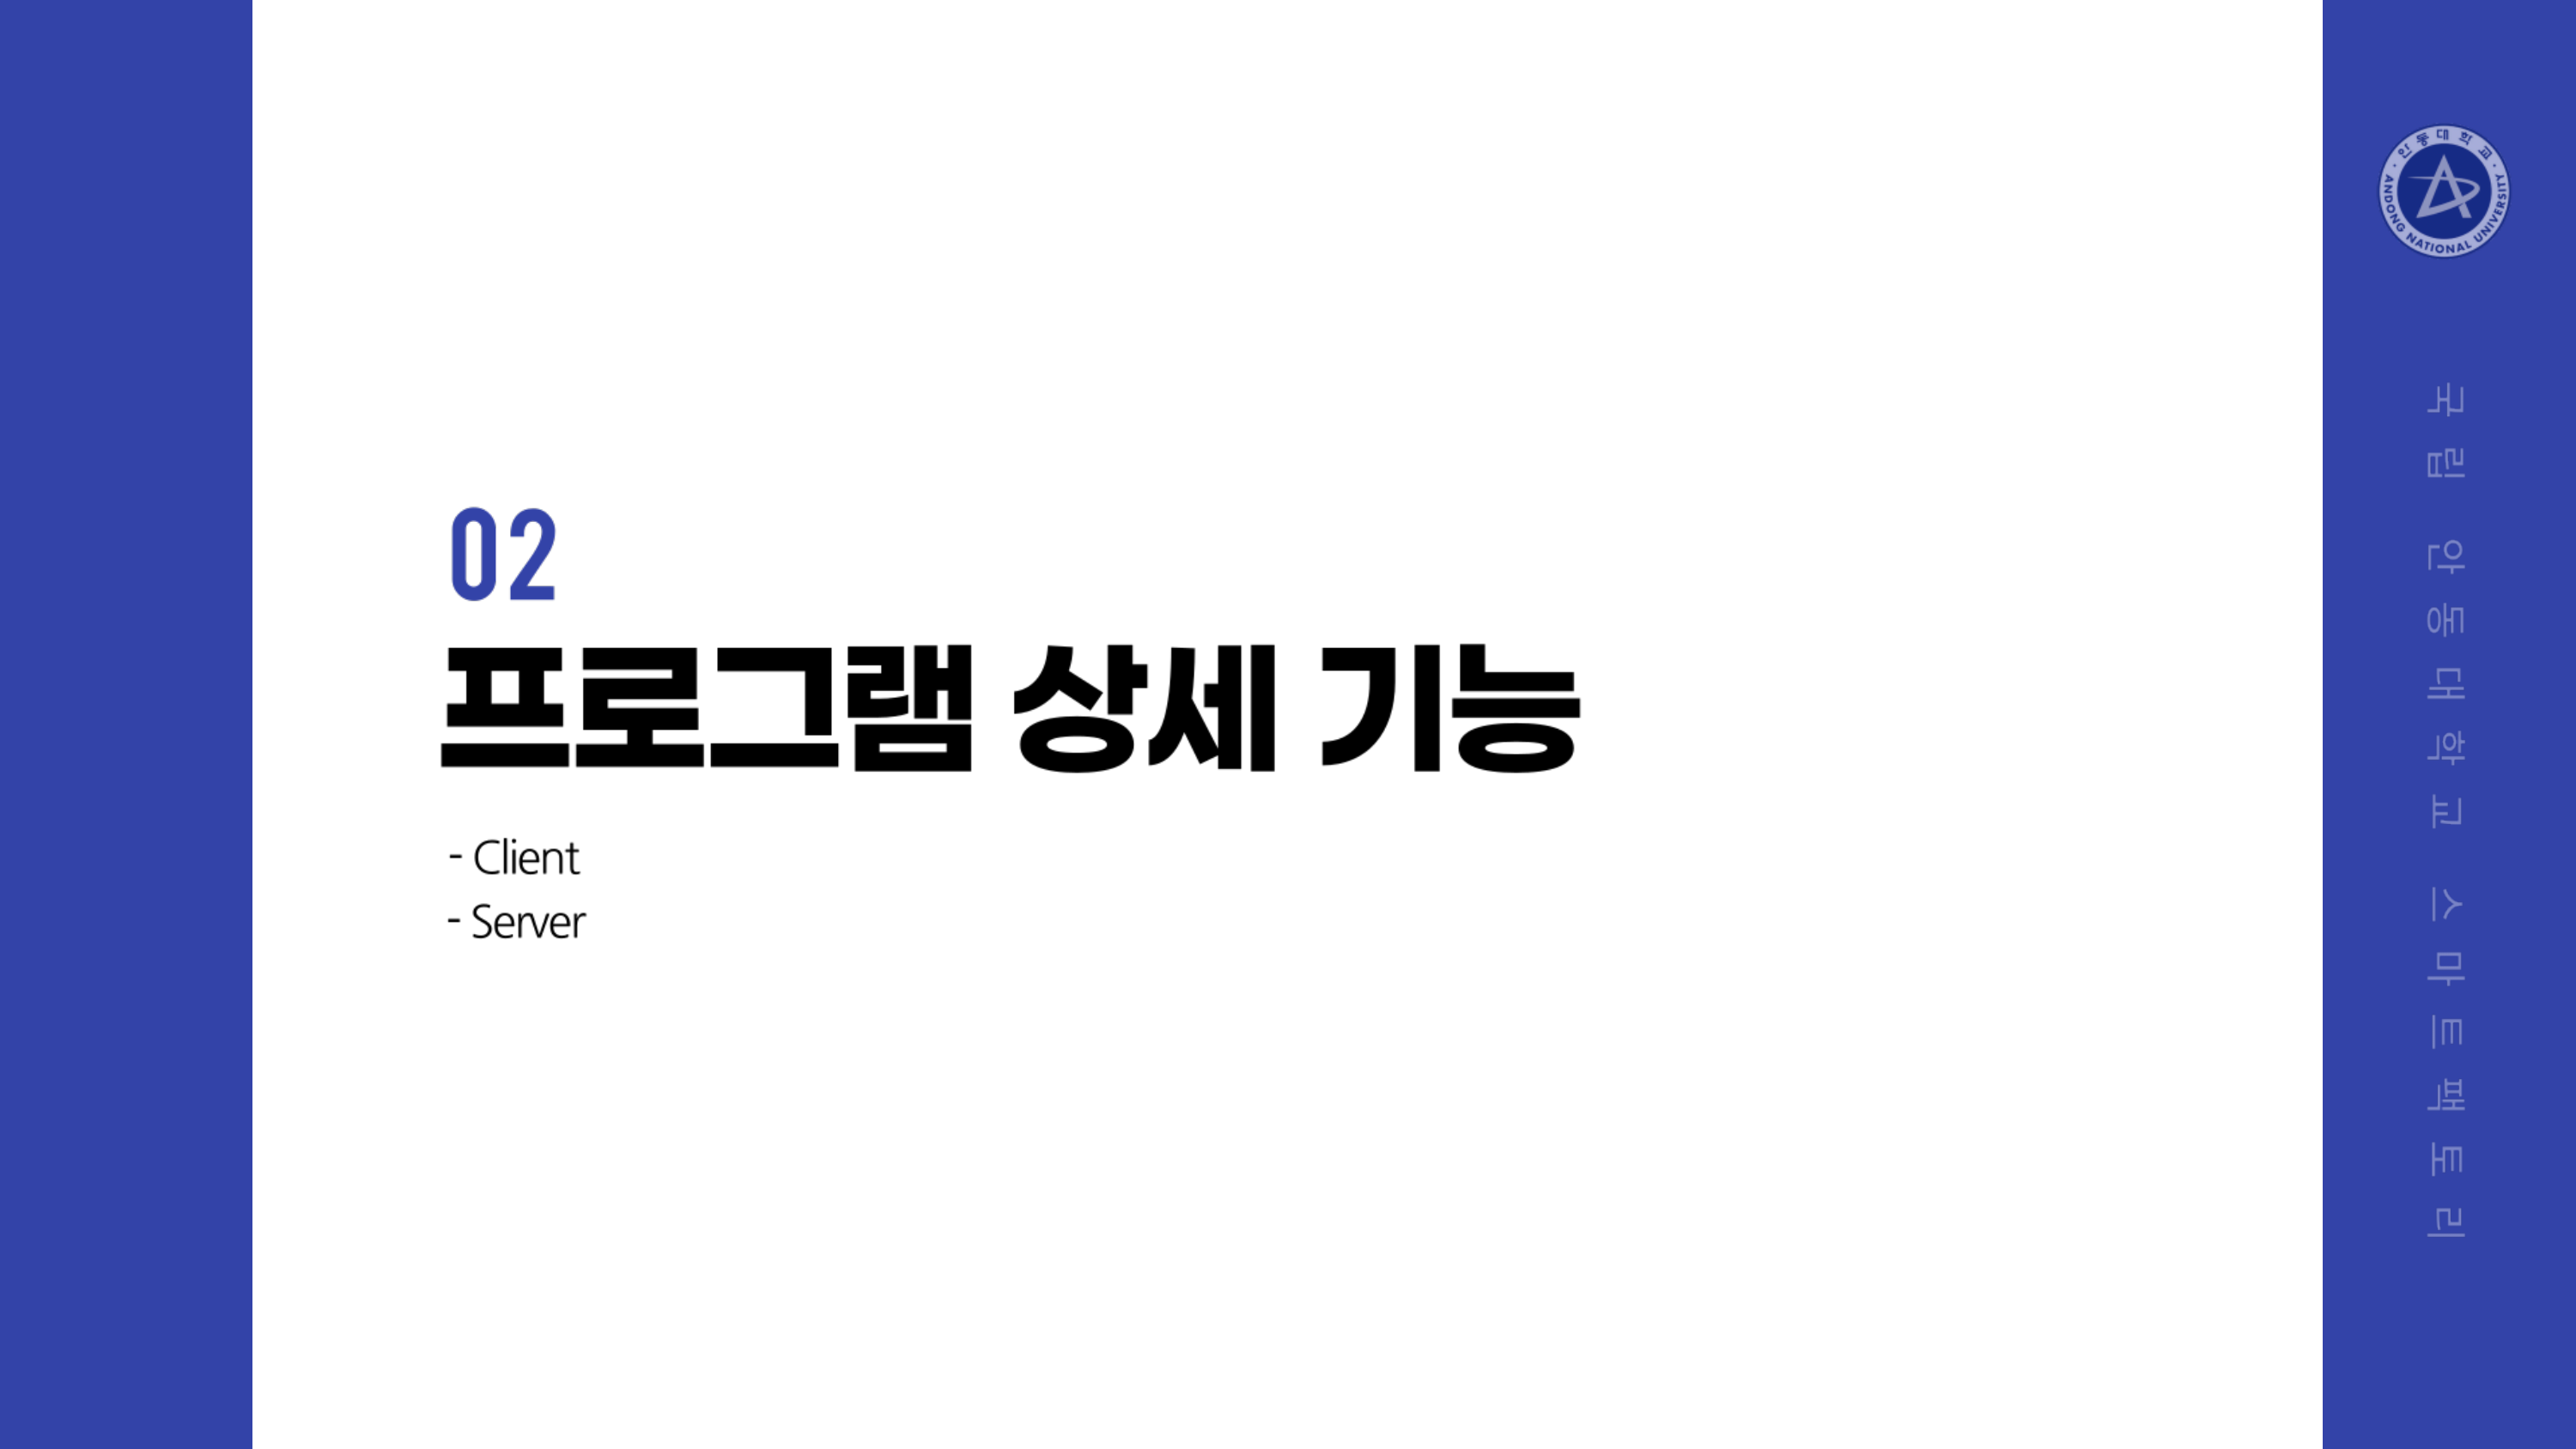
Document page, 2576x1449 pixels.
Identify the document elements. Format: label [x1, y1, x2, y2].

text_box [2374, 121, 2515, 264]
picture [1910, 746, 2576, 855]
text_box [2323, 0, 2576, 745]
text_box [0, 0, 252, 1449]
text_box [2323, 863, 2576, 1449]
picture [385, 415, 1742, 994]
